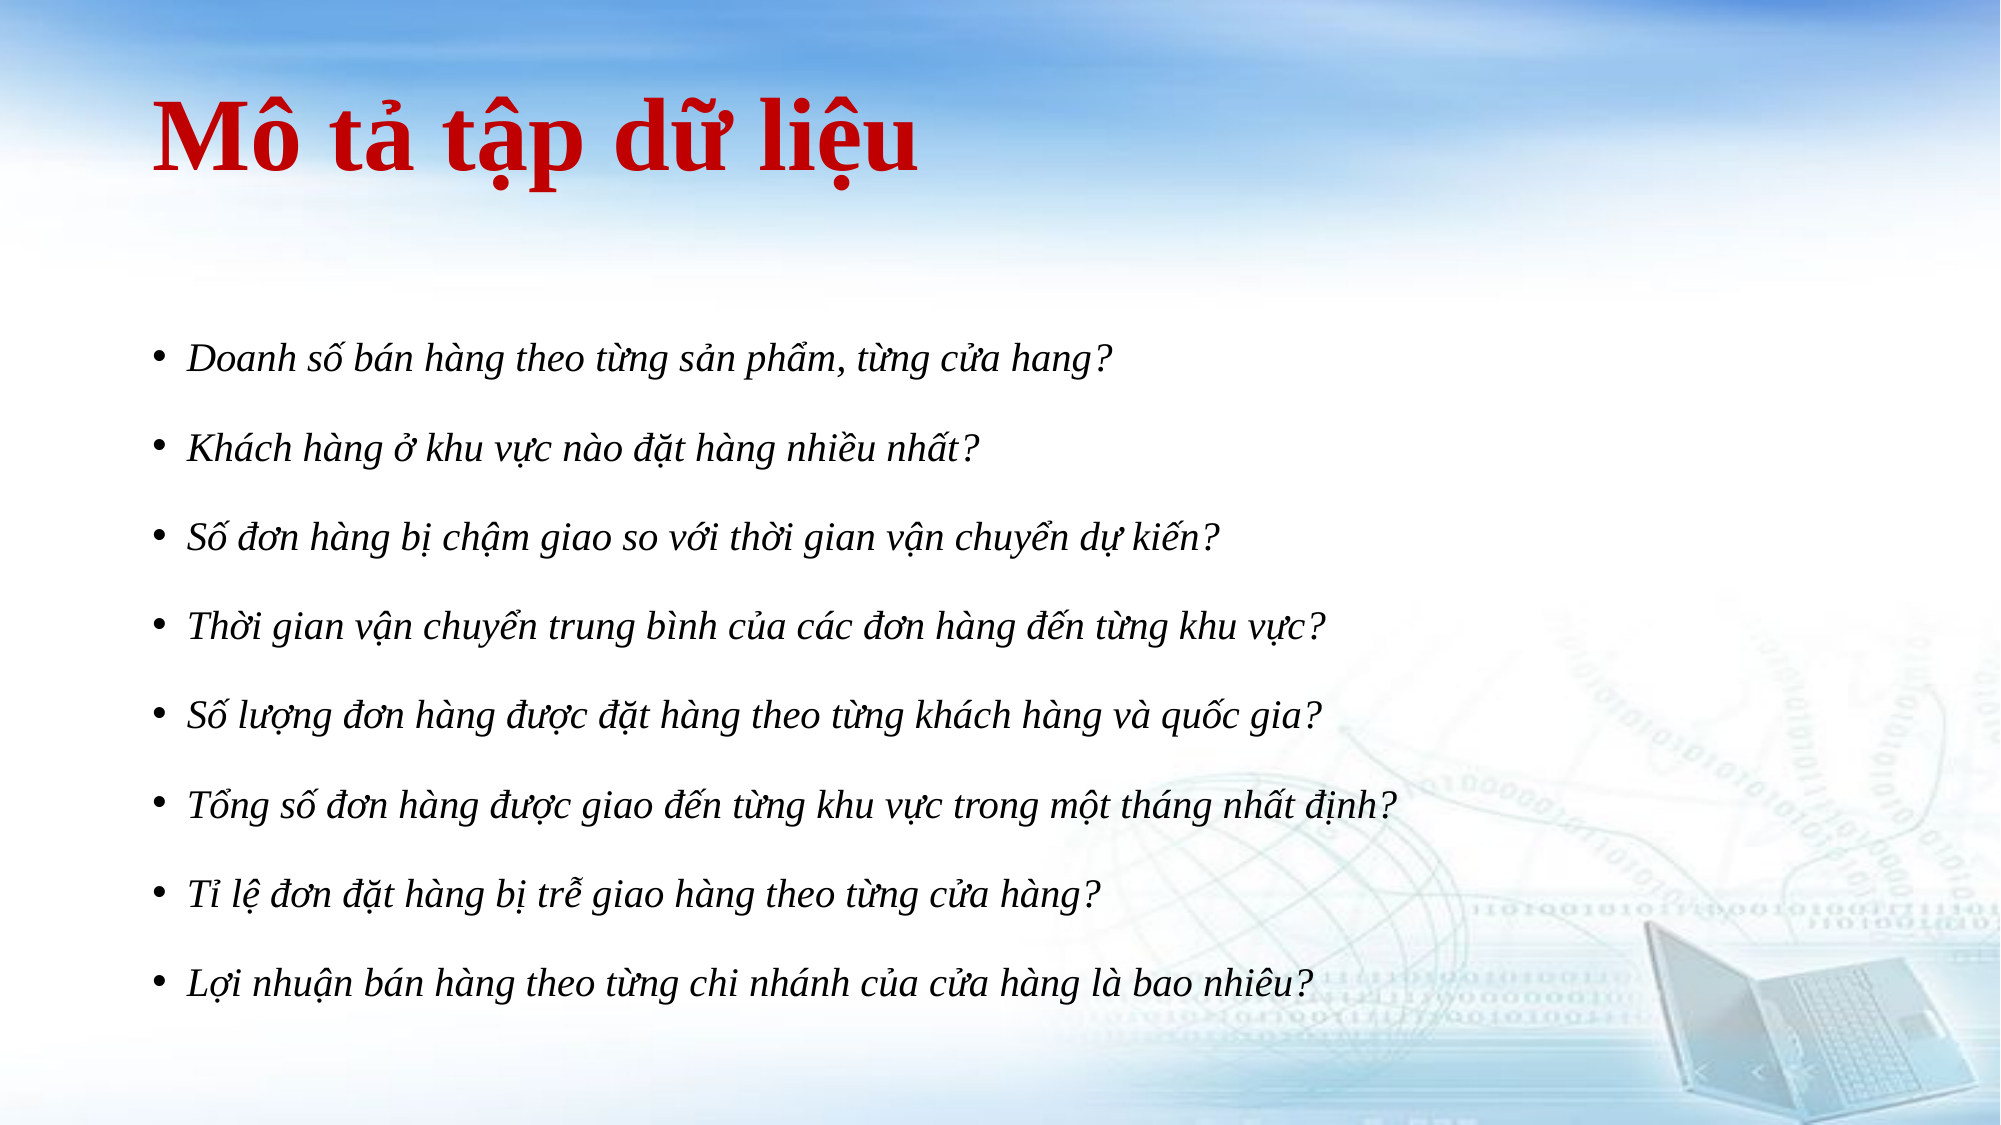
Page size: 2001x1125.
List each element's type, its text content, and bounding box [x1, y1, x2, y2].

picture [0, 0, 2001, 1125]
list Doanh số bán hàng theo từng sản phẩm, từng cửa hang? Khách hàng ở khu vực nào đặt hàng nhiều nhất? Số đơn hàng bị chậm giao so với thời gian vận chuyển dự kiến? Thời gian vận chuyển trung bình của các đơn hàng đến từng khu vực? Số lượng đơn hàng được đặt hàng theo từng khách hàng và quốc gia? Tổng số đơn hàng được giao đến từng khu vực trong một tháng nhất định? Tỉ lệ đơn đặt hàng bị trễ giao hàng theo từng cửa hàng? Lợi nhuận bán hàng theo từng chi nhánh của cửa hàng là bao nhiêu? [137, 299, 1863, 1014]
title Mô tả tập dữ liệu [137, 37, 1863, 236]
